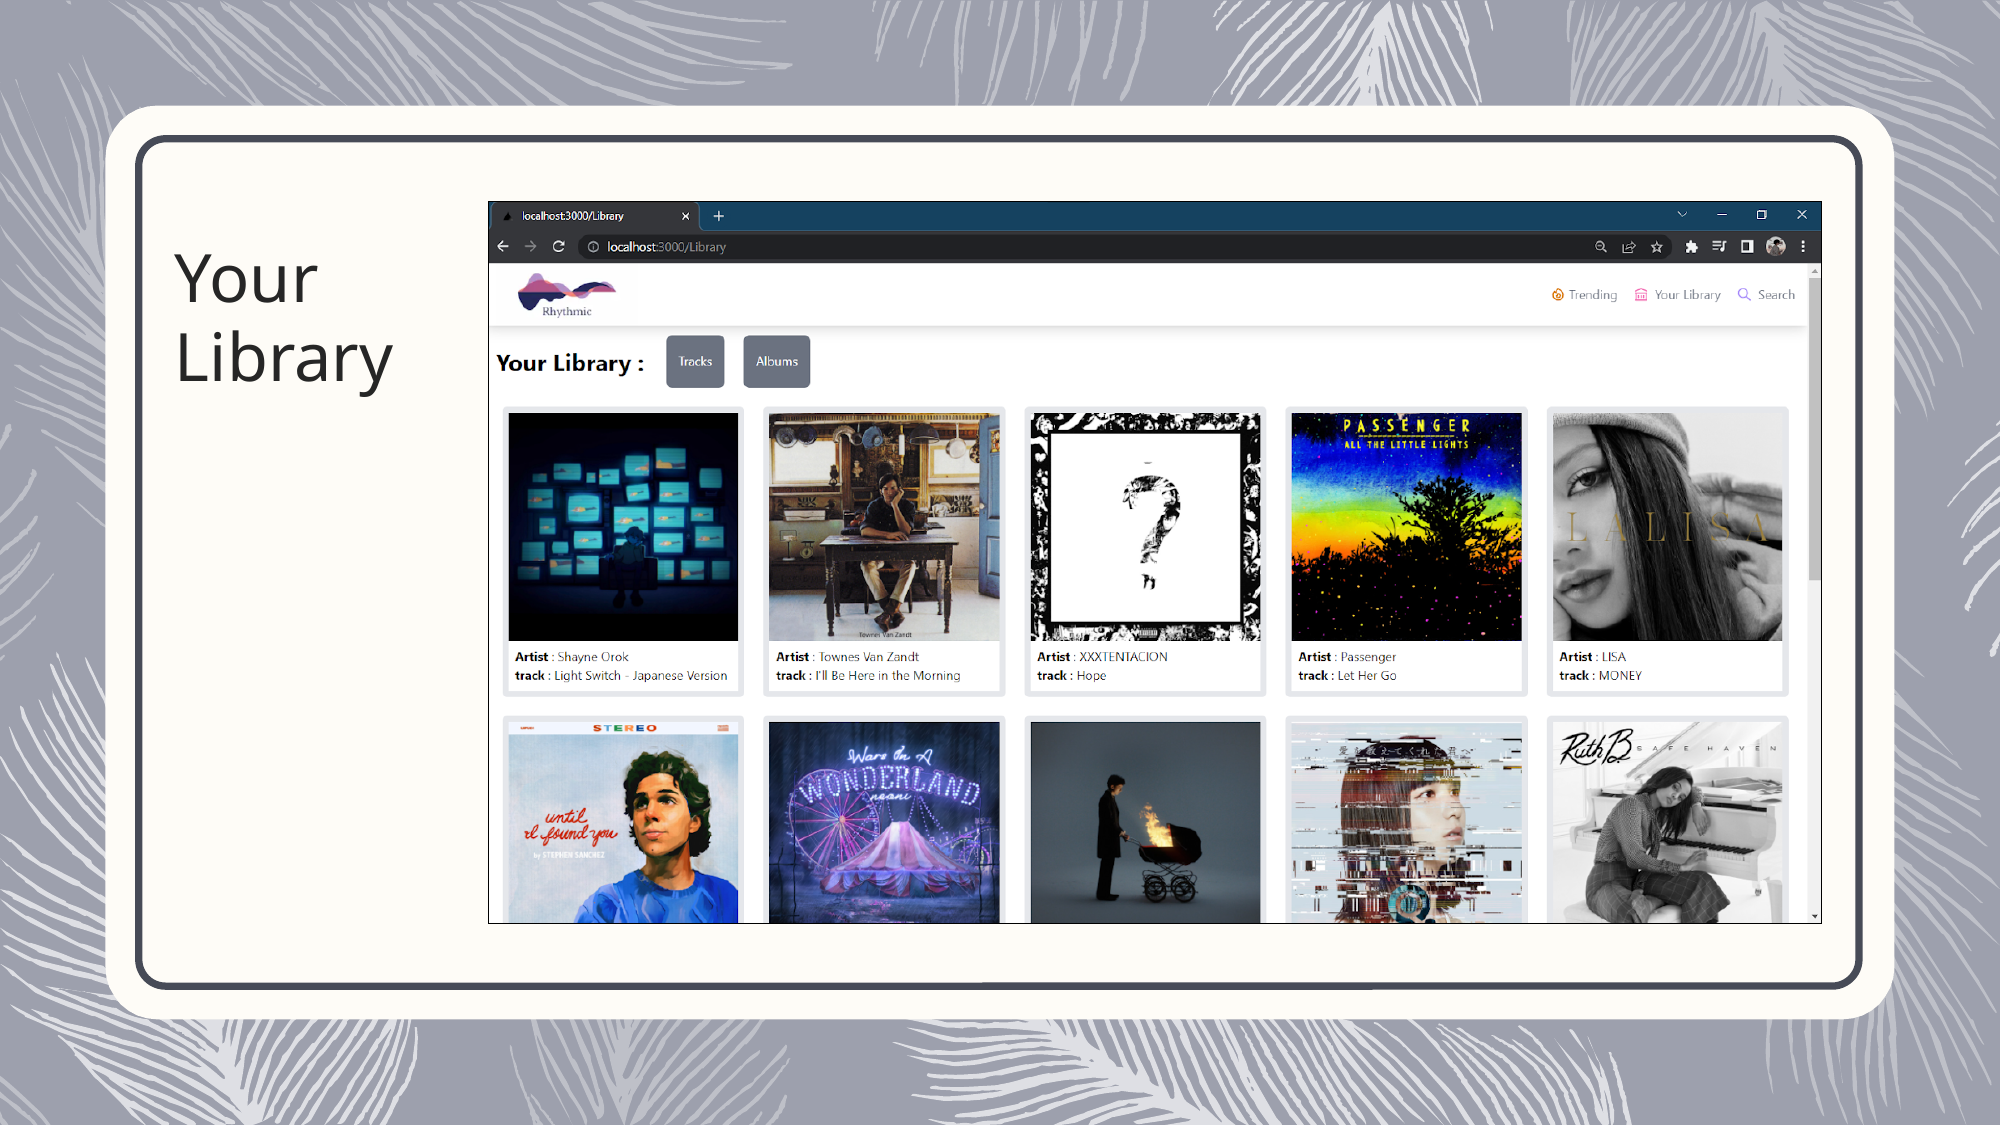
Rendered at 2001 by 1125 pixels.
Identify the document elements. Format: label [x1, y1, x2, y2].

text_box [0, 0, 2000, 1125]
picture [488, 201, 1822, 924]
